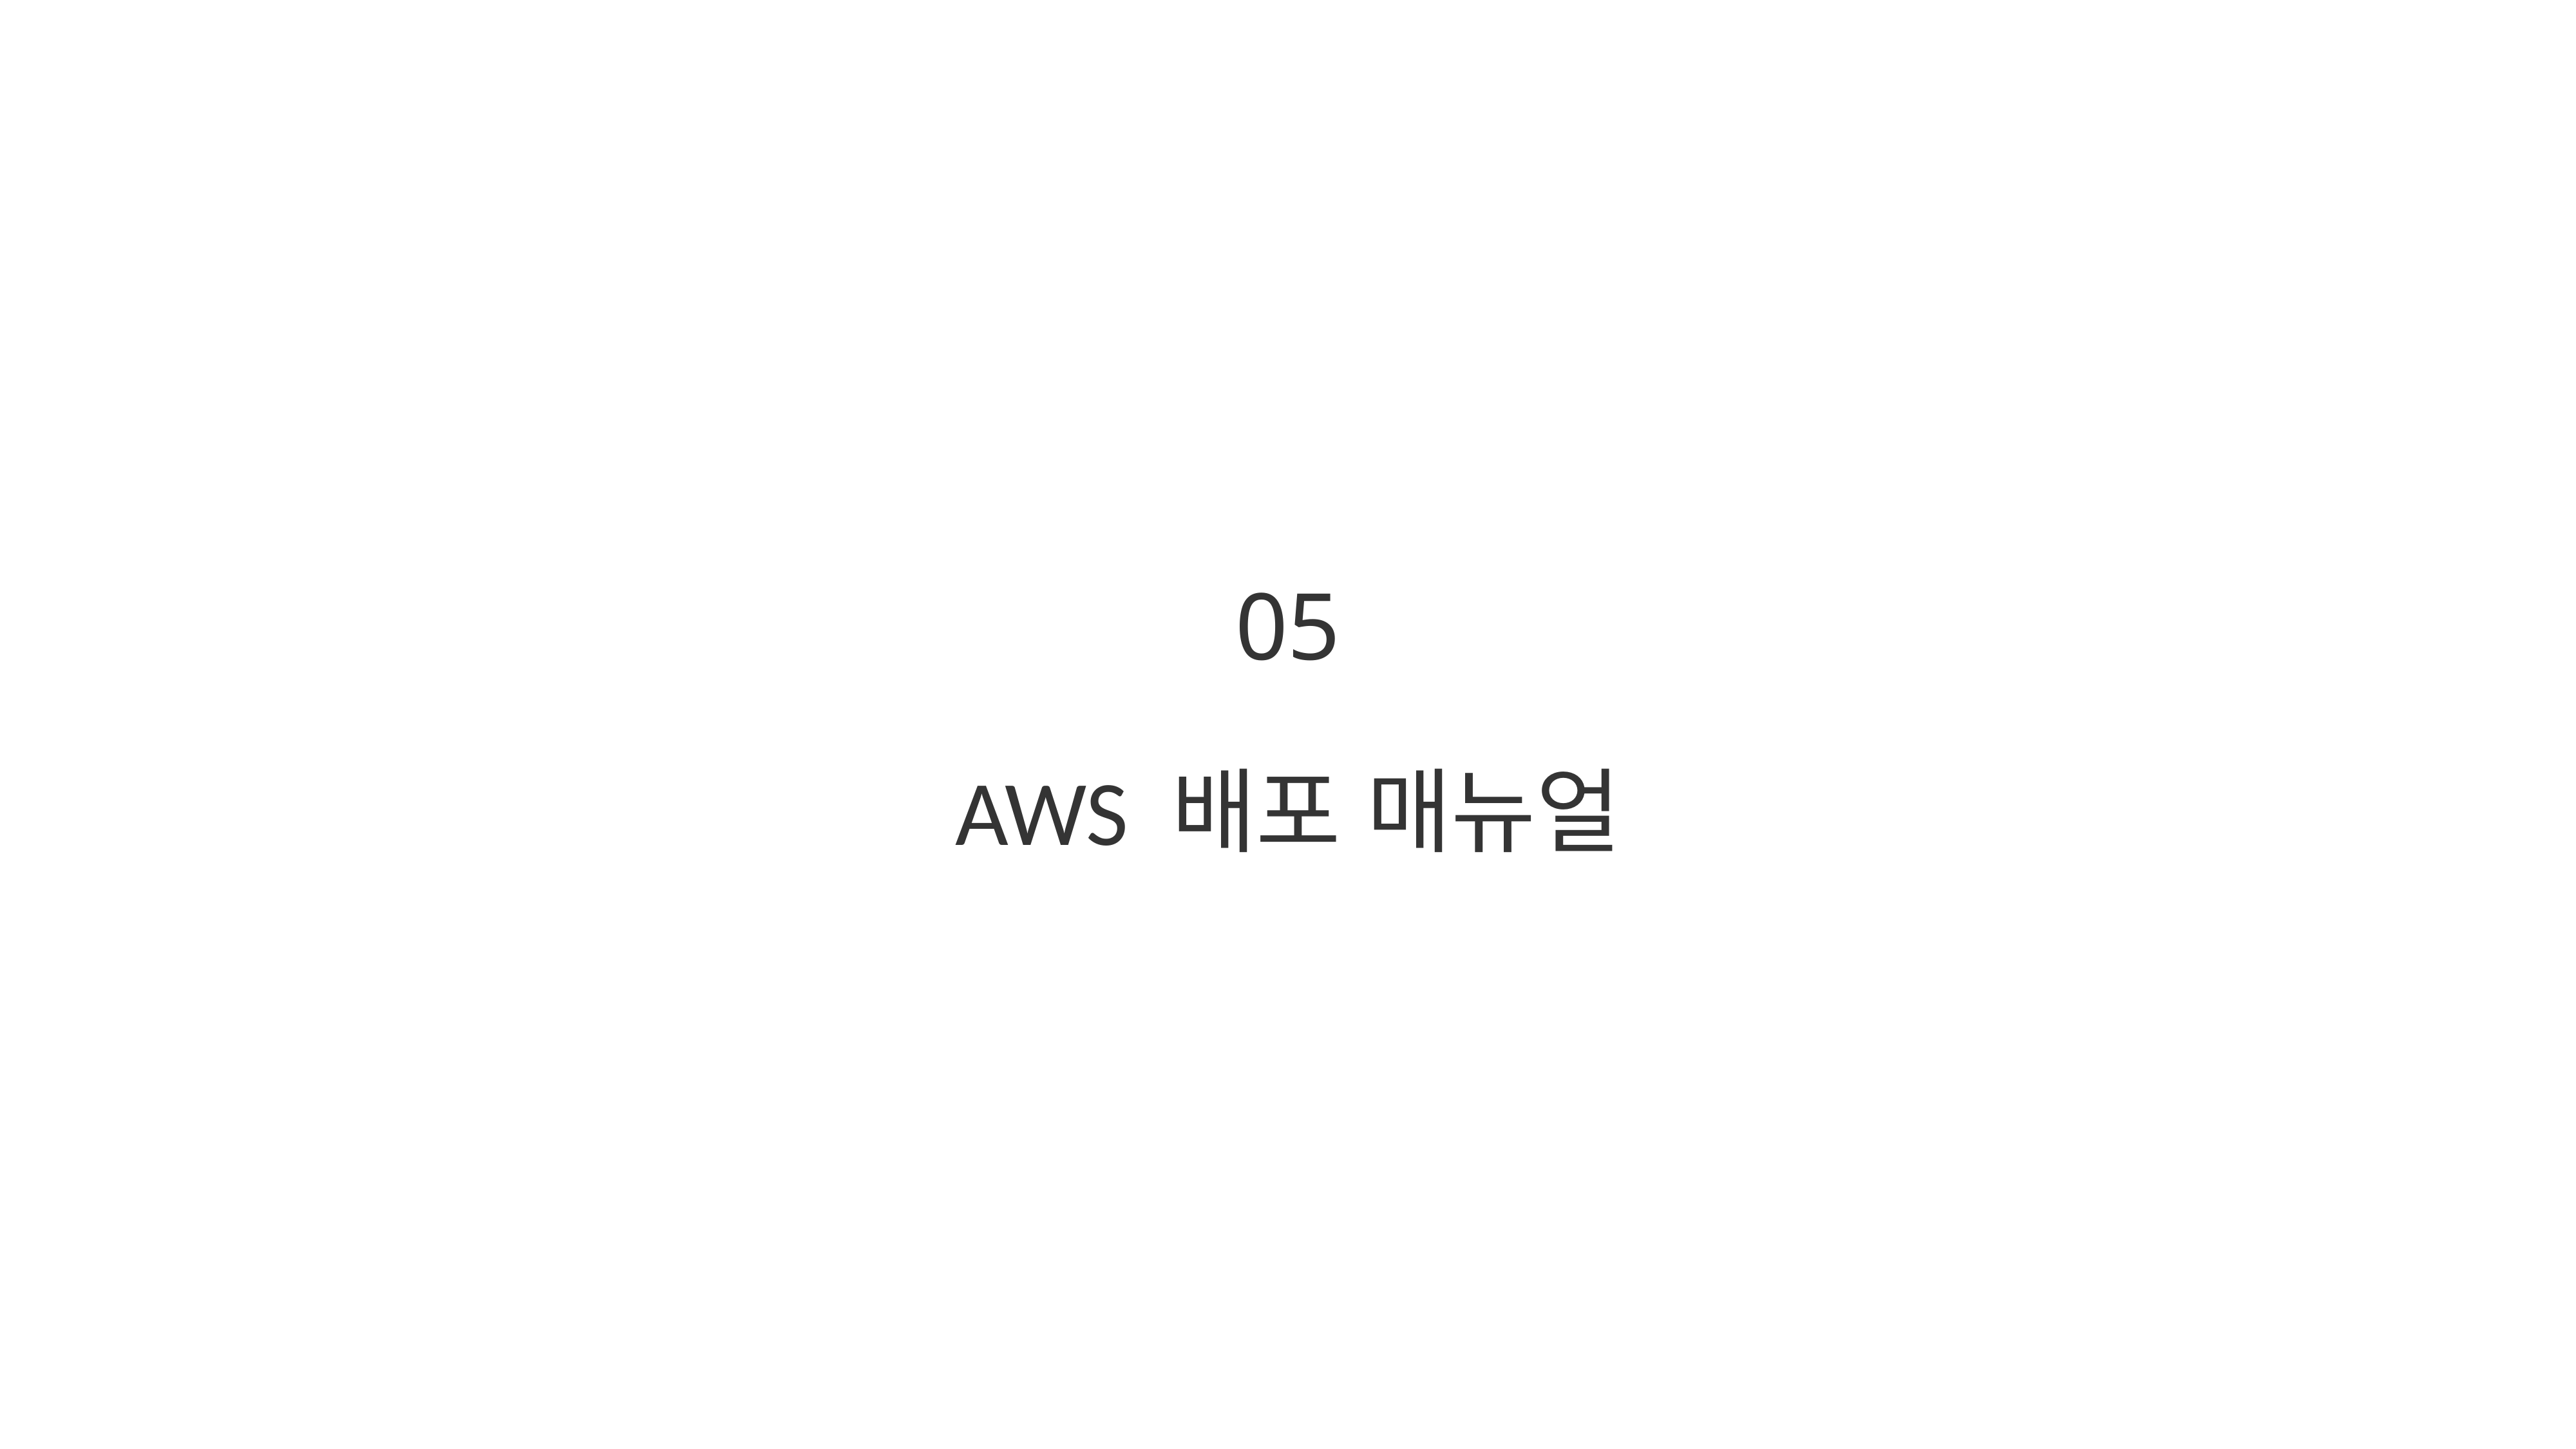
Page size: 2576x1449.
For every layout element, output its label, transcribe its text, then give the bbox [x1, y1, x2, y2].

text_box 05 AWS 배포 매뉴얼 [605, 561, 1971, 888]
